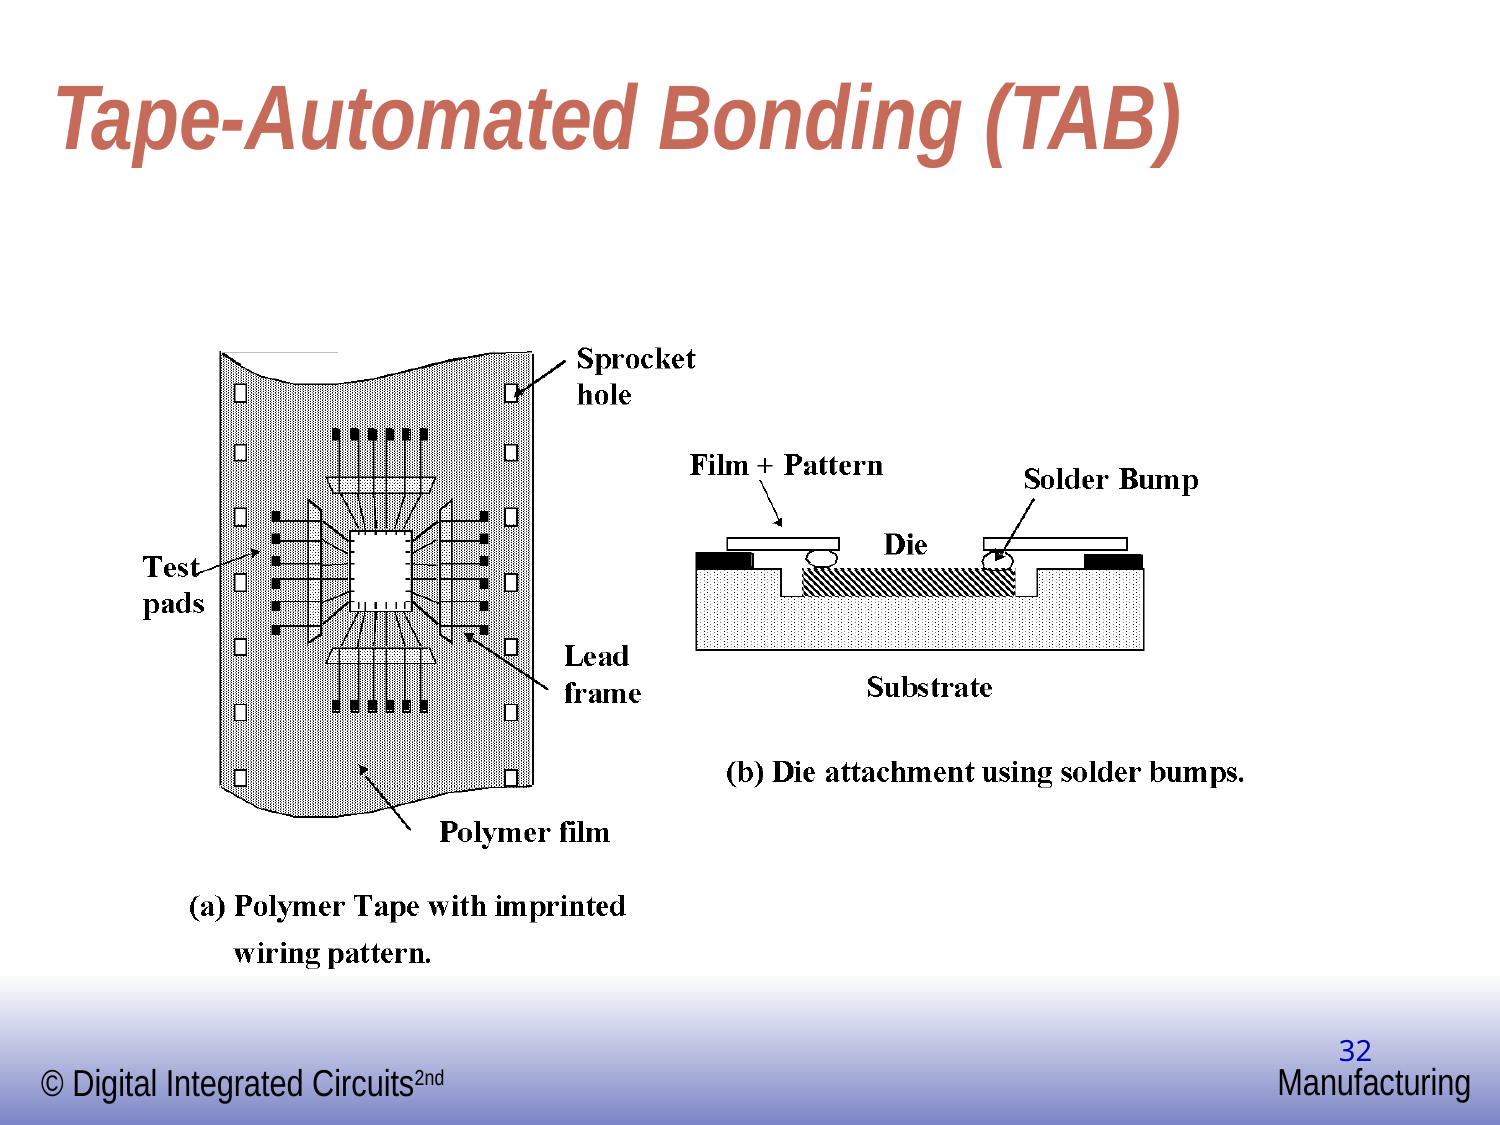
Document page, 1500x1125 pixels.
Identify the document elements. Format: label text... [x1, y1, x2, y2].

title Tape-Automated Bonding (TAB) [37, 37, 1463, 175]
picture [137, 337, 1248, 969]
slide_number ‹#› [1074, 1025, 1388, 1100]
